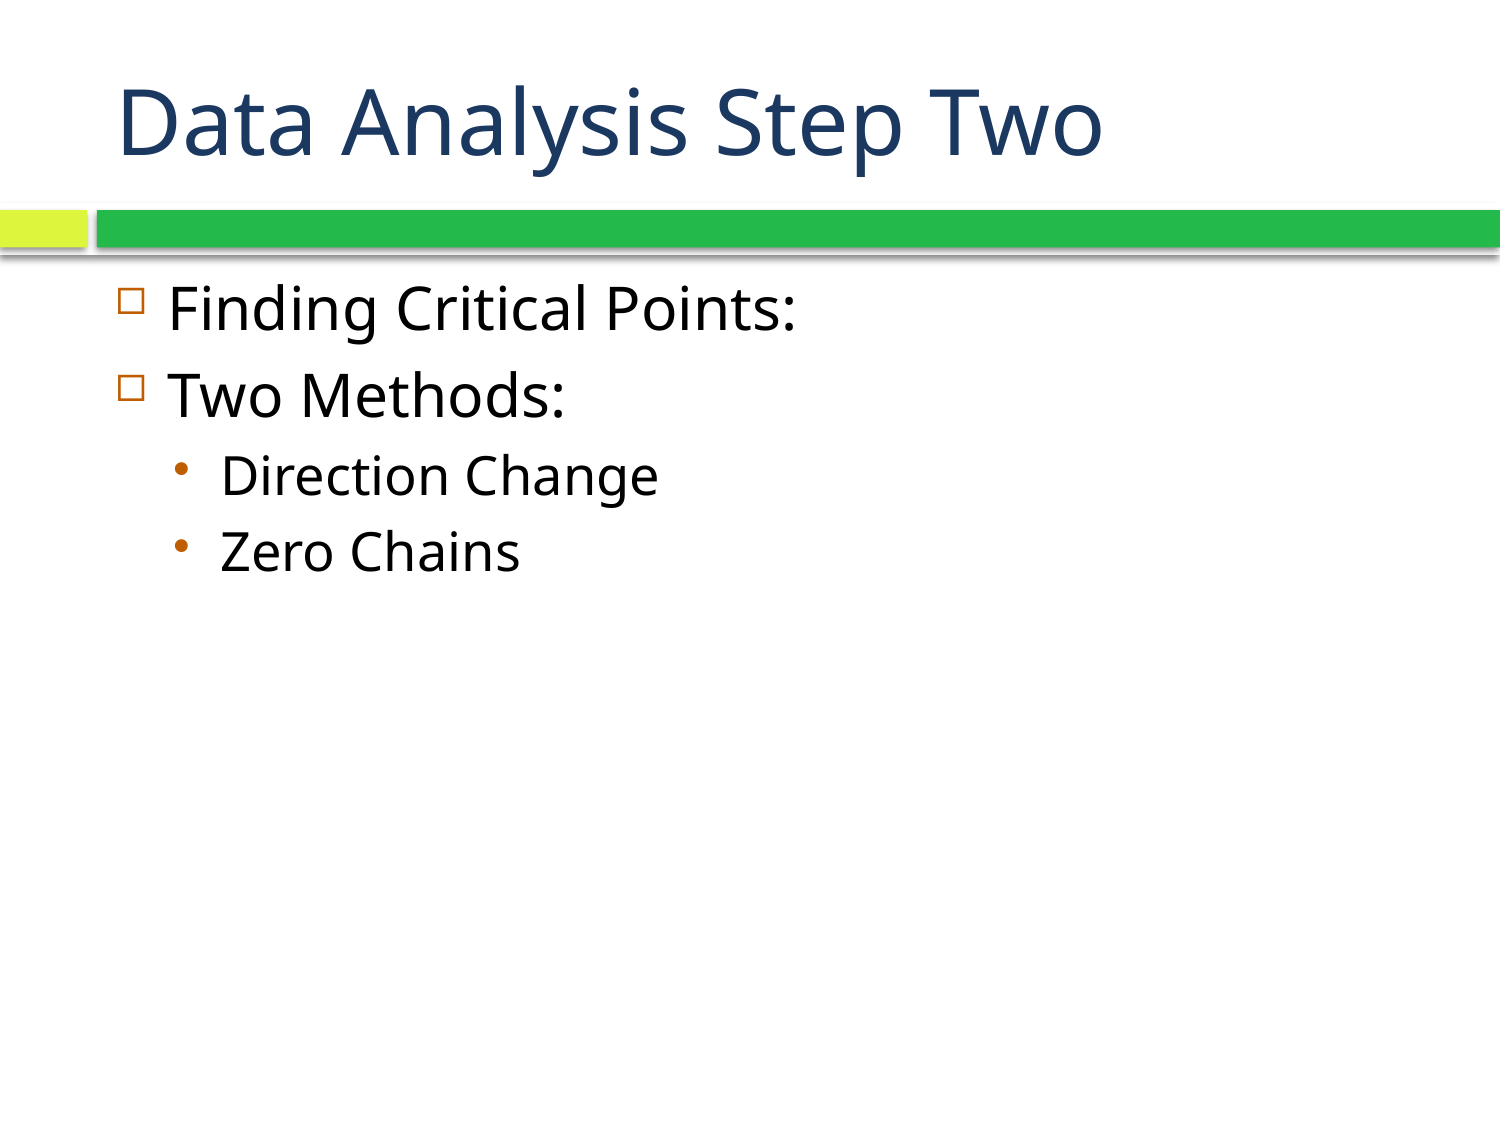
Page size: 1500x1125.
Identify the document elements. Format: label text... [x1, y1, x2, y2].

title Data Analysis Step Two [100, 37, 1438, 200]
list Finding Critical Points: Two Methods: Direction Change Zero Chains [100, 262, 1438, 1000]
